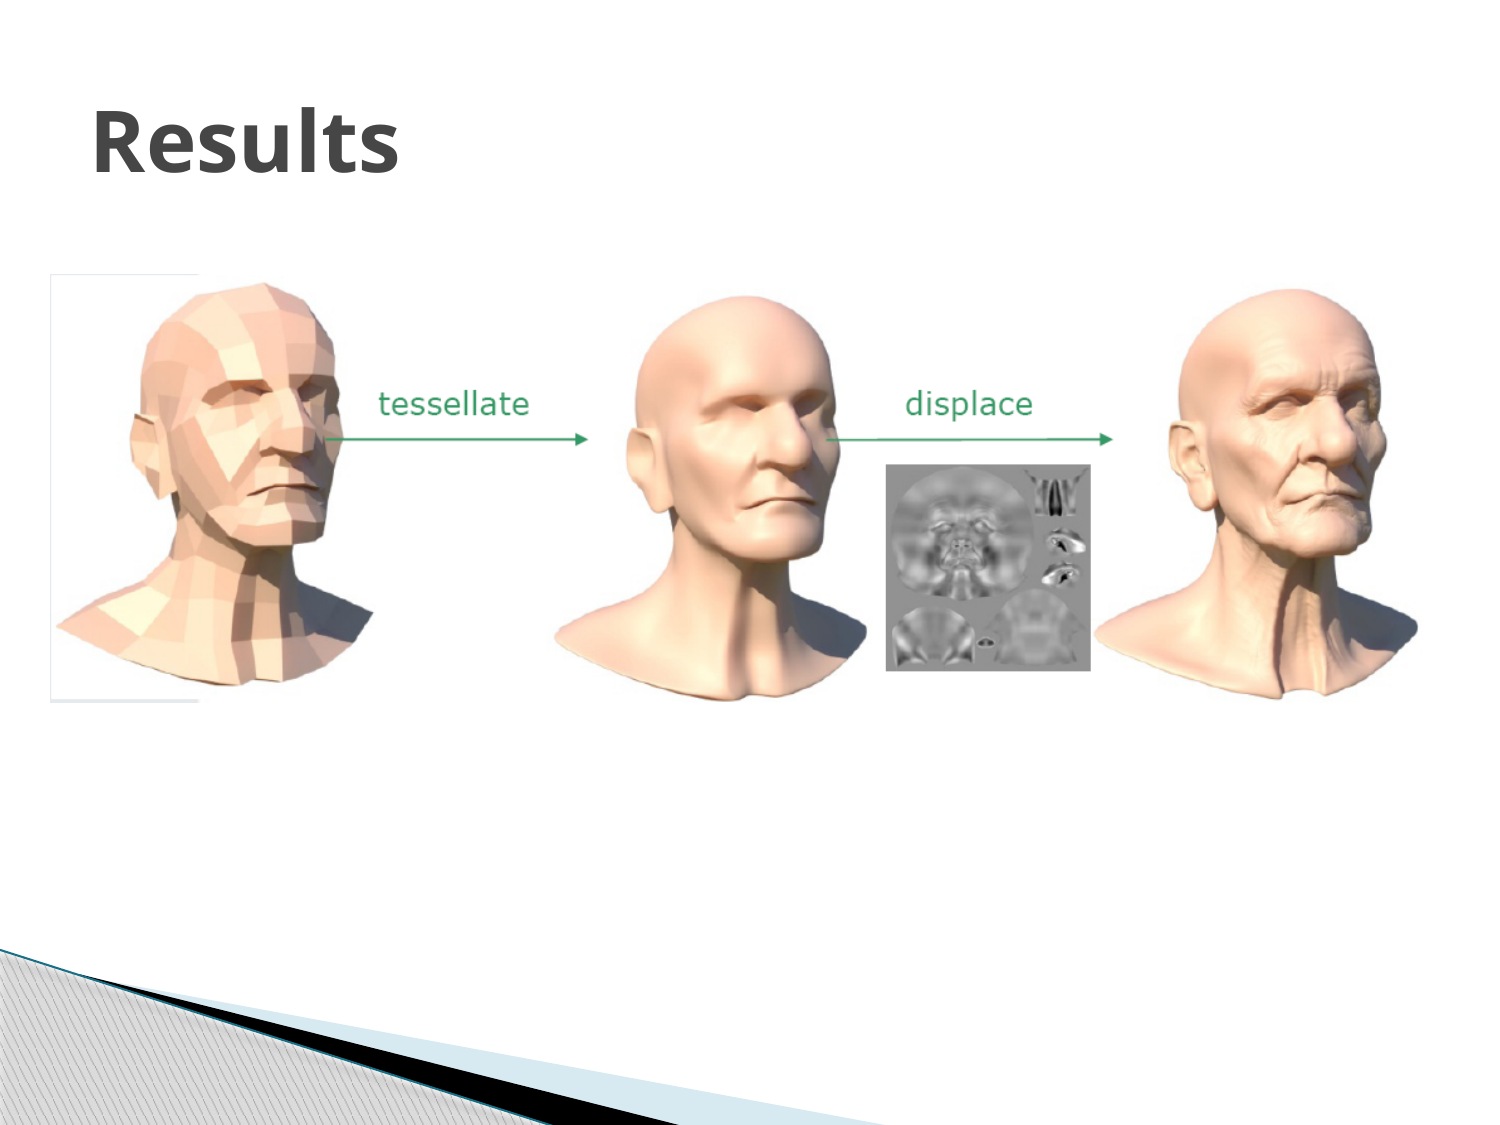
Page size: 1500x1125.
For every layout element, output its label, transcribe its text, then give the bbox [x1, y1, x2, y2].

picture [49, 274, 1463, 703]
title Results [75, 45, 1425, 233]
